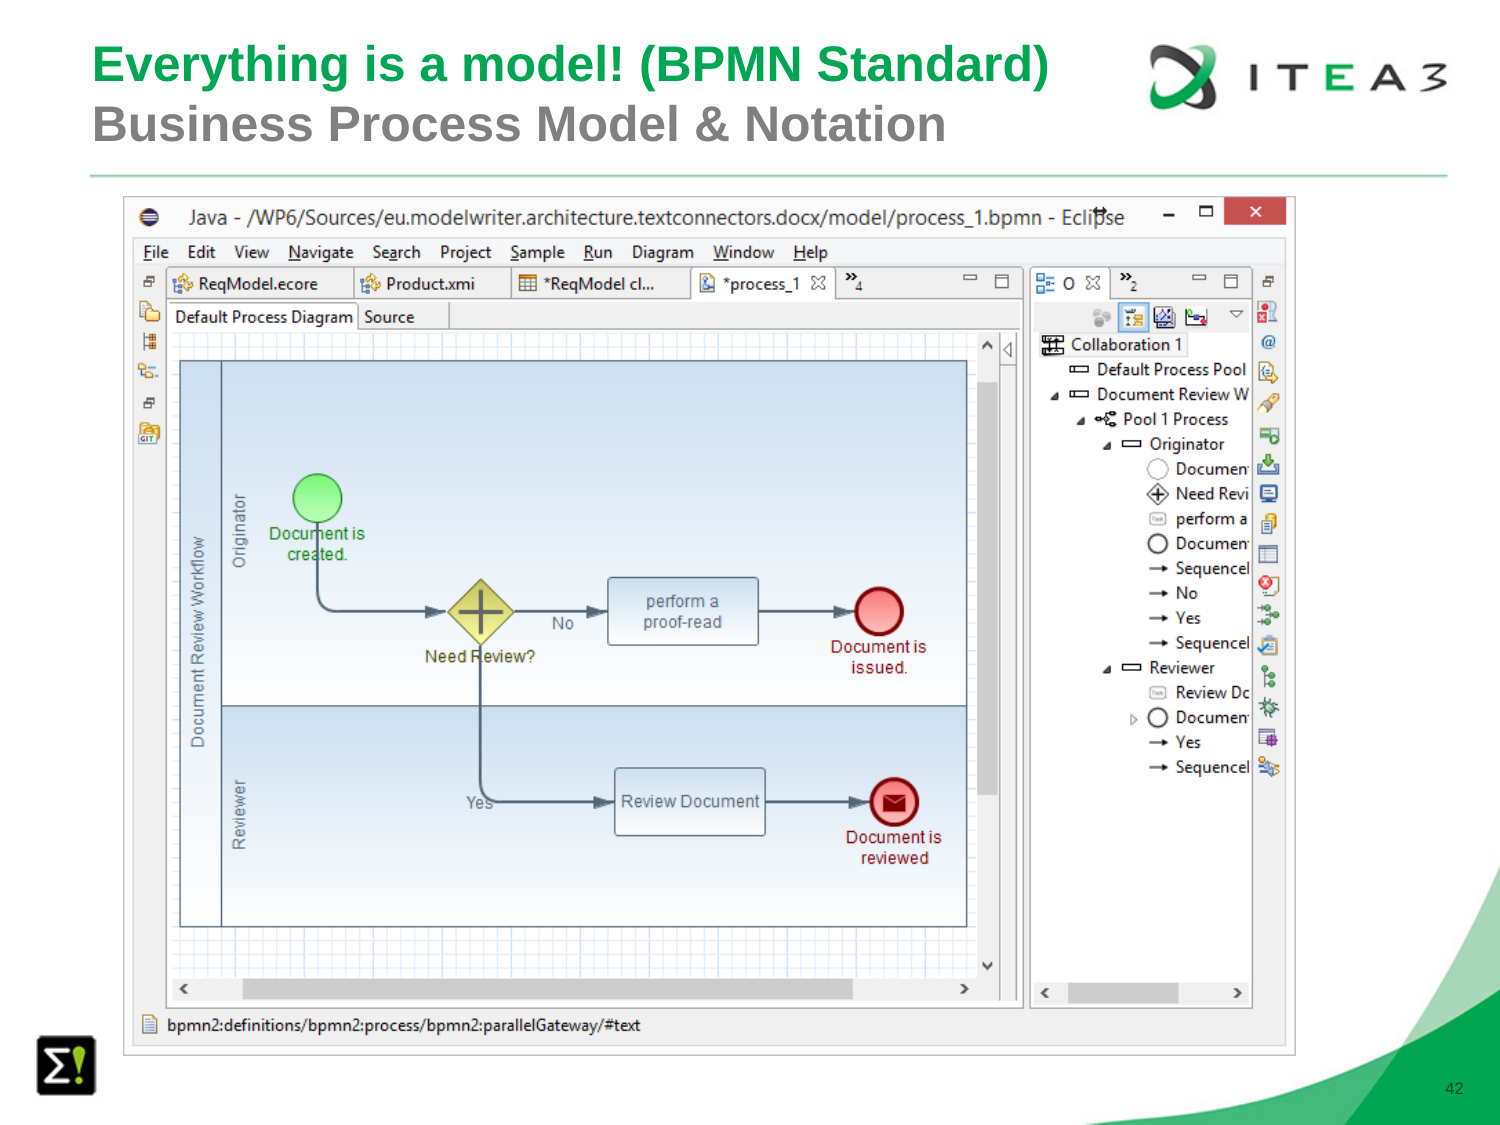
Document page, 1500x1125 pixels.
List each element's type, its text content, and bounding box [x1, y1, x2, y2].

title Everything is a model! (BPMN Standard) Business Process Model & Notation [76, 23, 1099, 160]
picture [0, 0, 1500, 1125]
